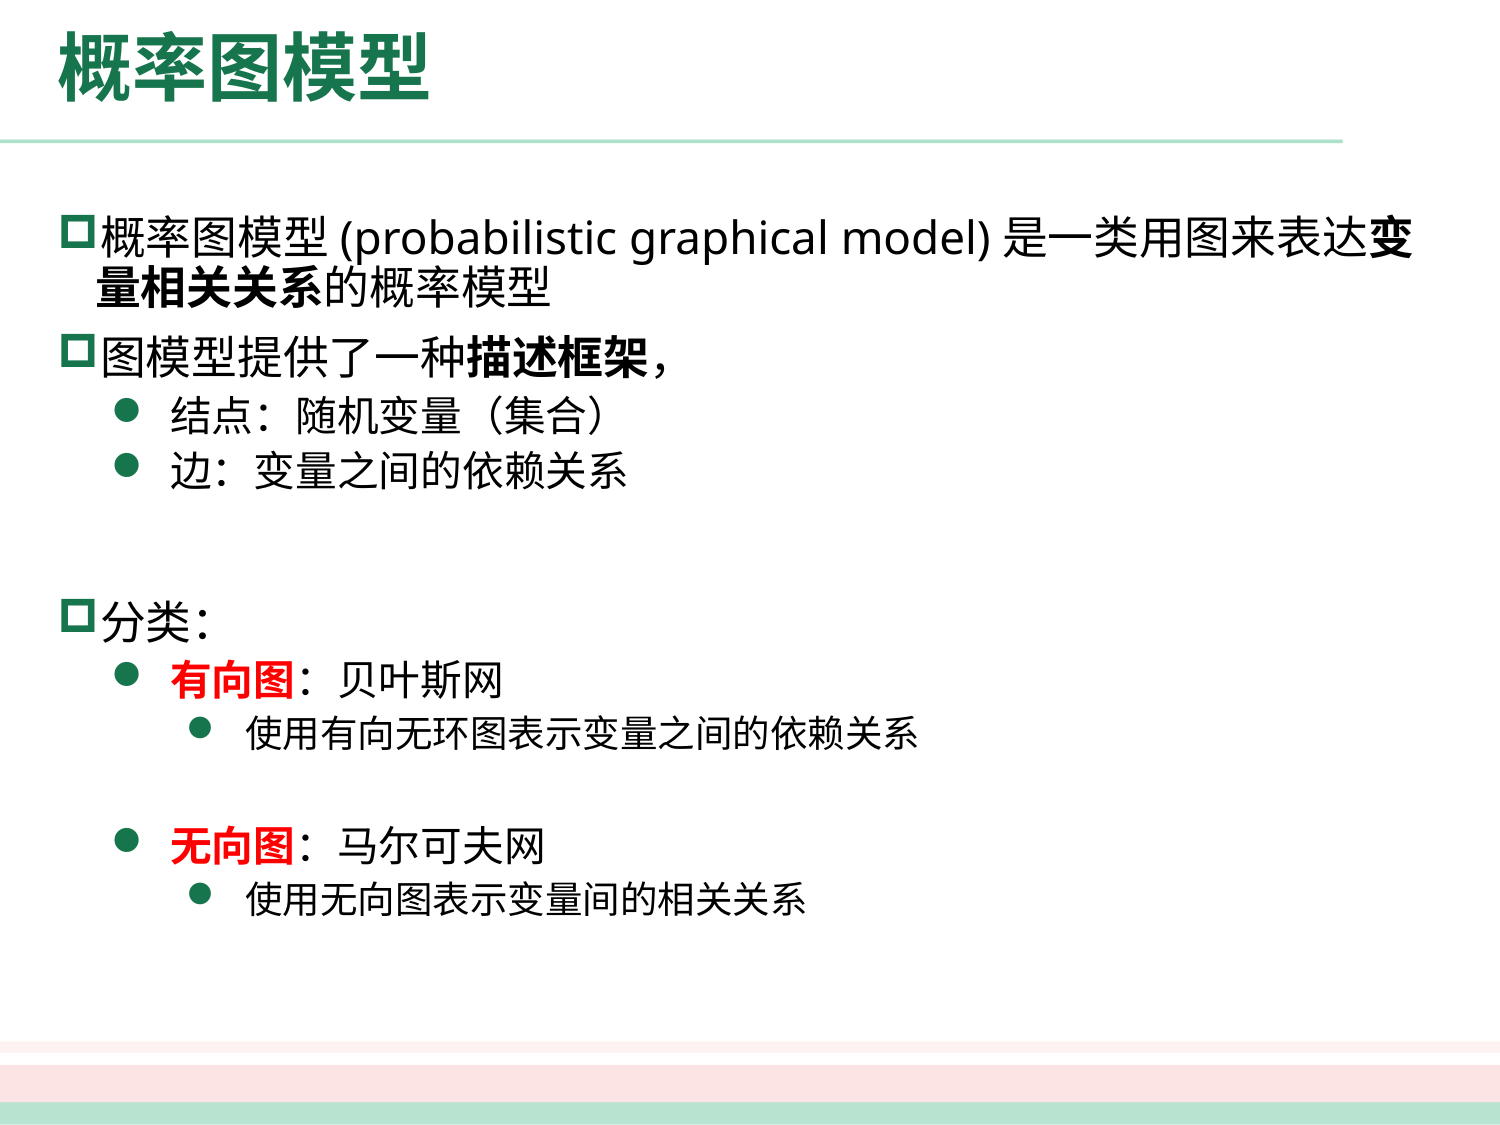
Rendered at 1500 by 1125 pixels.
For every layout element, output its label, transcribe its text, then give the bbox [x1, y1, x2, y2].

picture [0, 0, 1500, 1125]
list 概率图模型(probabilistic graphical model)是一类用图来表达变量相关关系的概率模型 图模型提供了一种描述框架， 结点：随机变量（集合） 边：变量之间的依赖关系 分类： 有向图：贝叶斯网 使用有向无环图表示变量之间的依赖关系 无向图：马尔可夫网 使用无向图表示变量间的相关关系 [42, 207, 1457, 1008]
title 概率图模型 [42, 7, 1337, 135]
